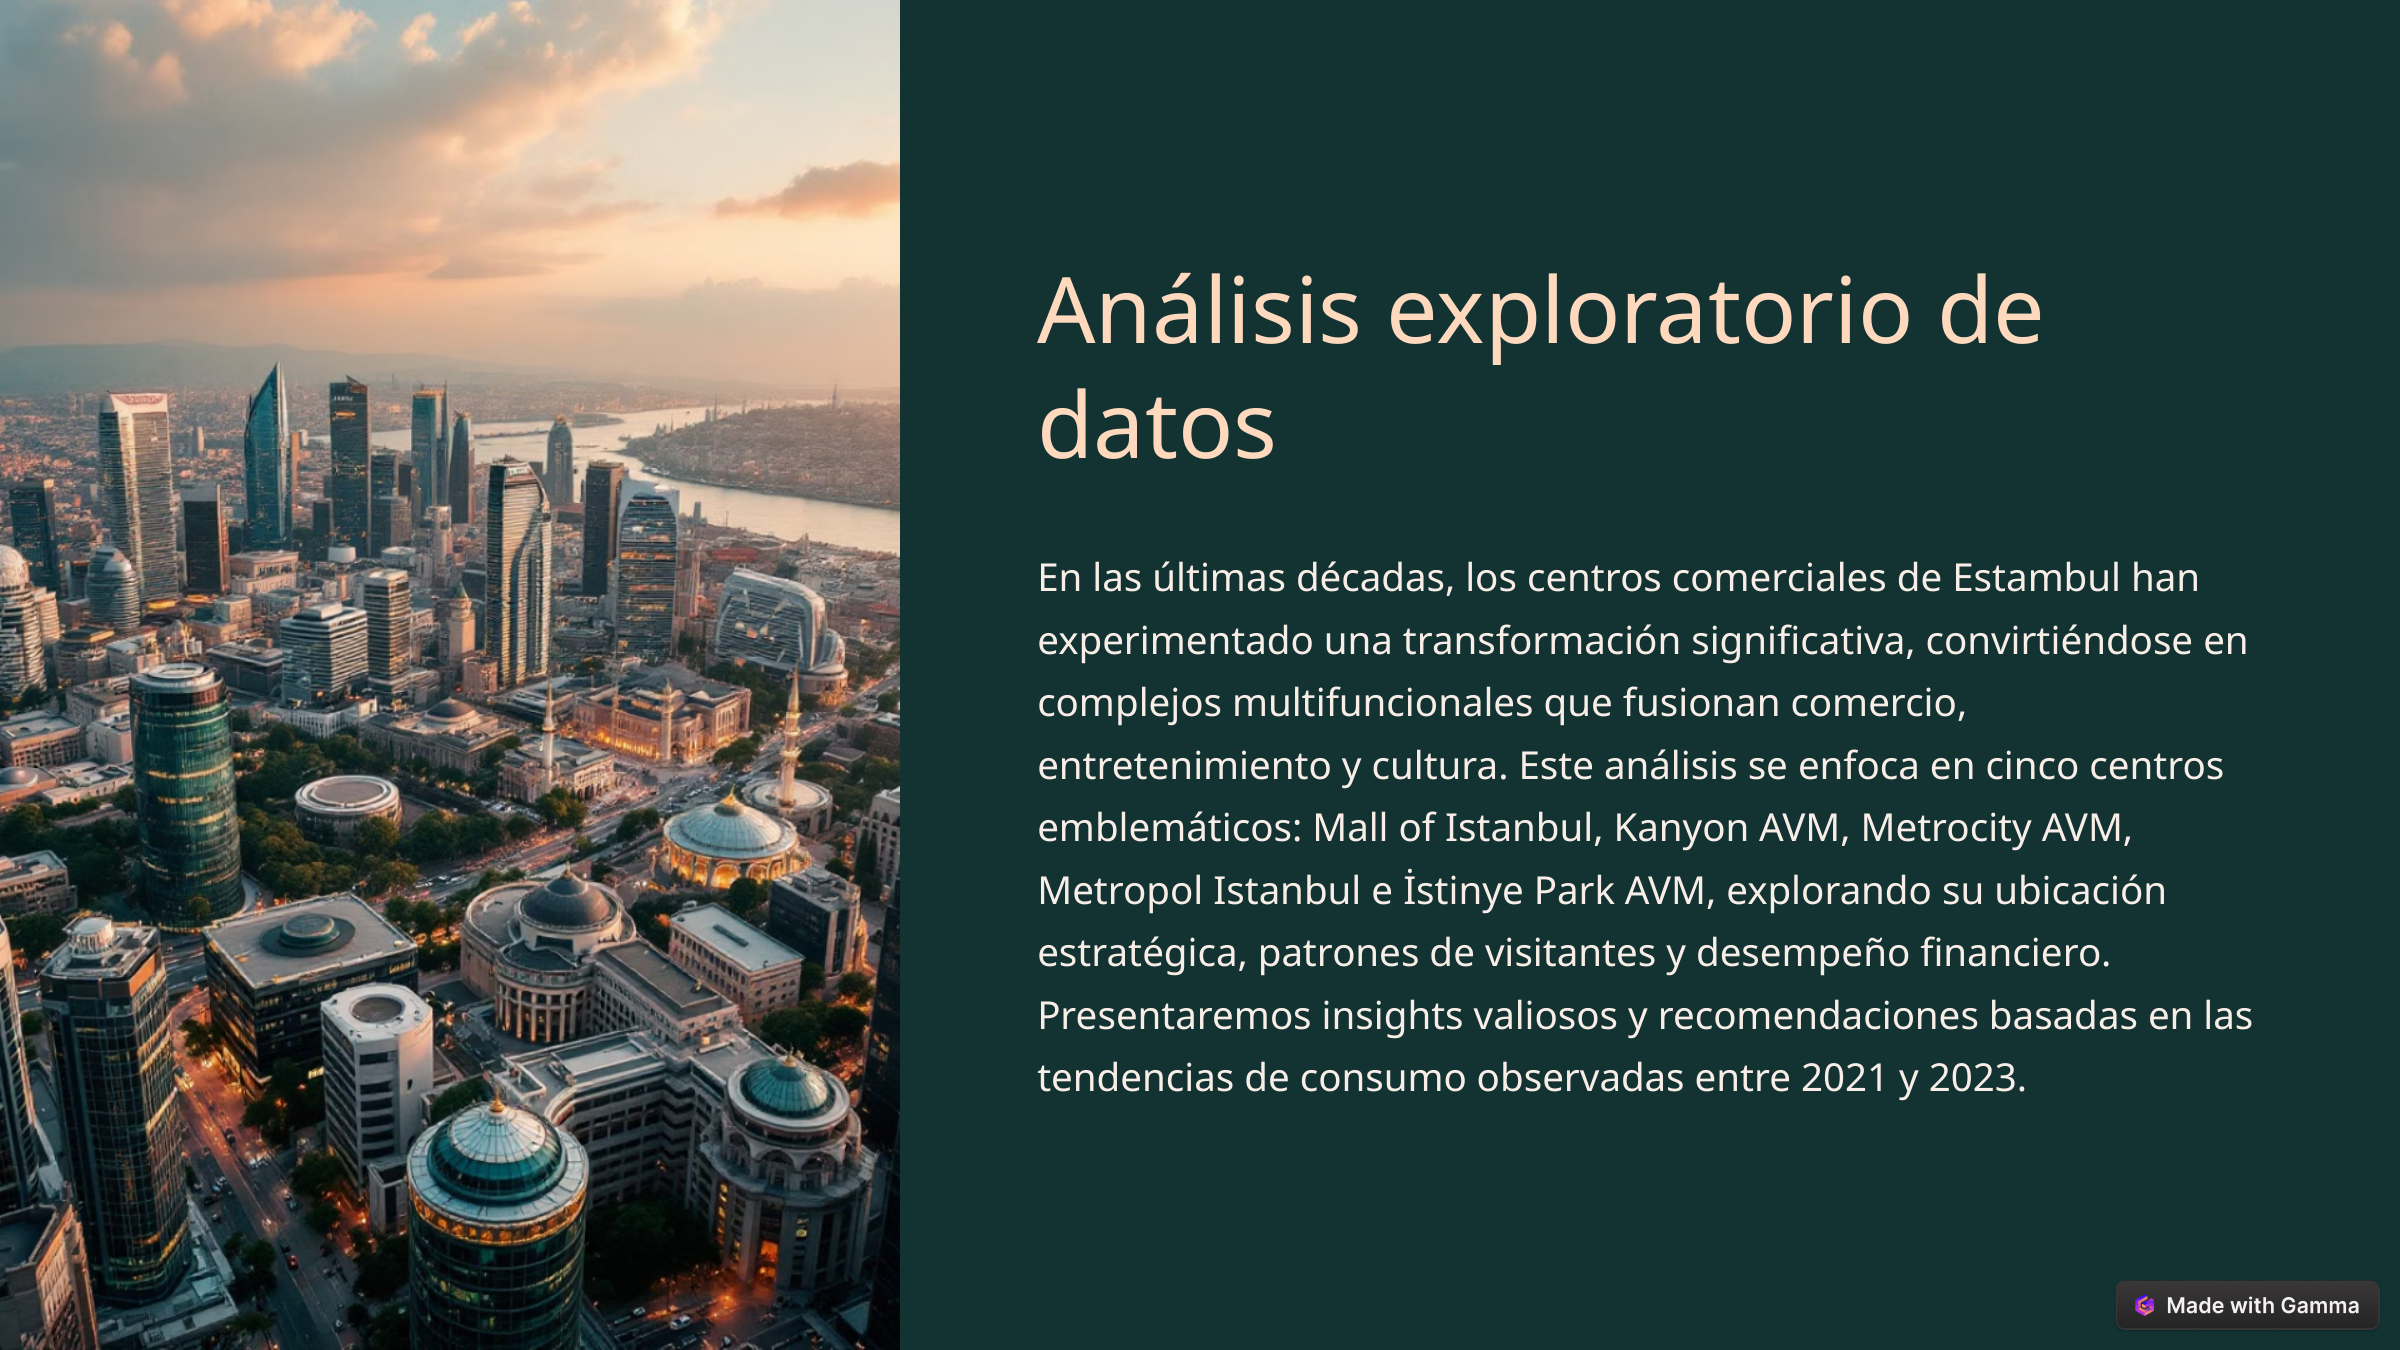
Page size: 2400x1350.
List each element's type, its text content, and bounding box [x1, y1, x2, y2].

text_box En las últimas décadas, los centros comerciales de Estambul han experimentado una transformación significativa, convirtiéndose en complejos multifuncionales que fusionan comercio, entretenimiento y cultura. Este análisis se enfoca en cinco centros emblemáticos: Mall of Istanbul, Kanyon AVM, Metrocity AVM, Metropol Istanbul e İstinye Park AVM, explorando su ubicación estratégica, patrones de visitantes y desempeño financiero. Presentaremos insights valiosos y recomendaciones basadas en las tendencias de consumo observadas entre 2021 y 2023. [1037, 537, 2263, 1103]
picture [2106, 1271, 2389, 1339]
text_box Análisis exploratorio de datos [1037, 247, 2263, 479]
picture [0, 0, 900, 1350]
